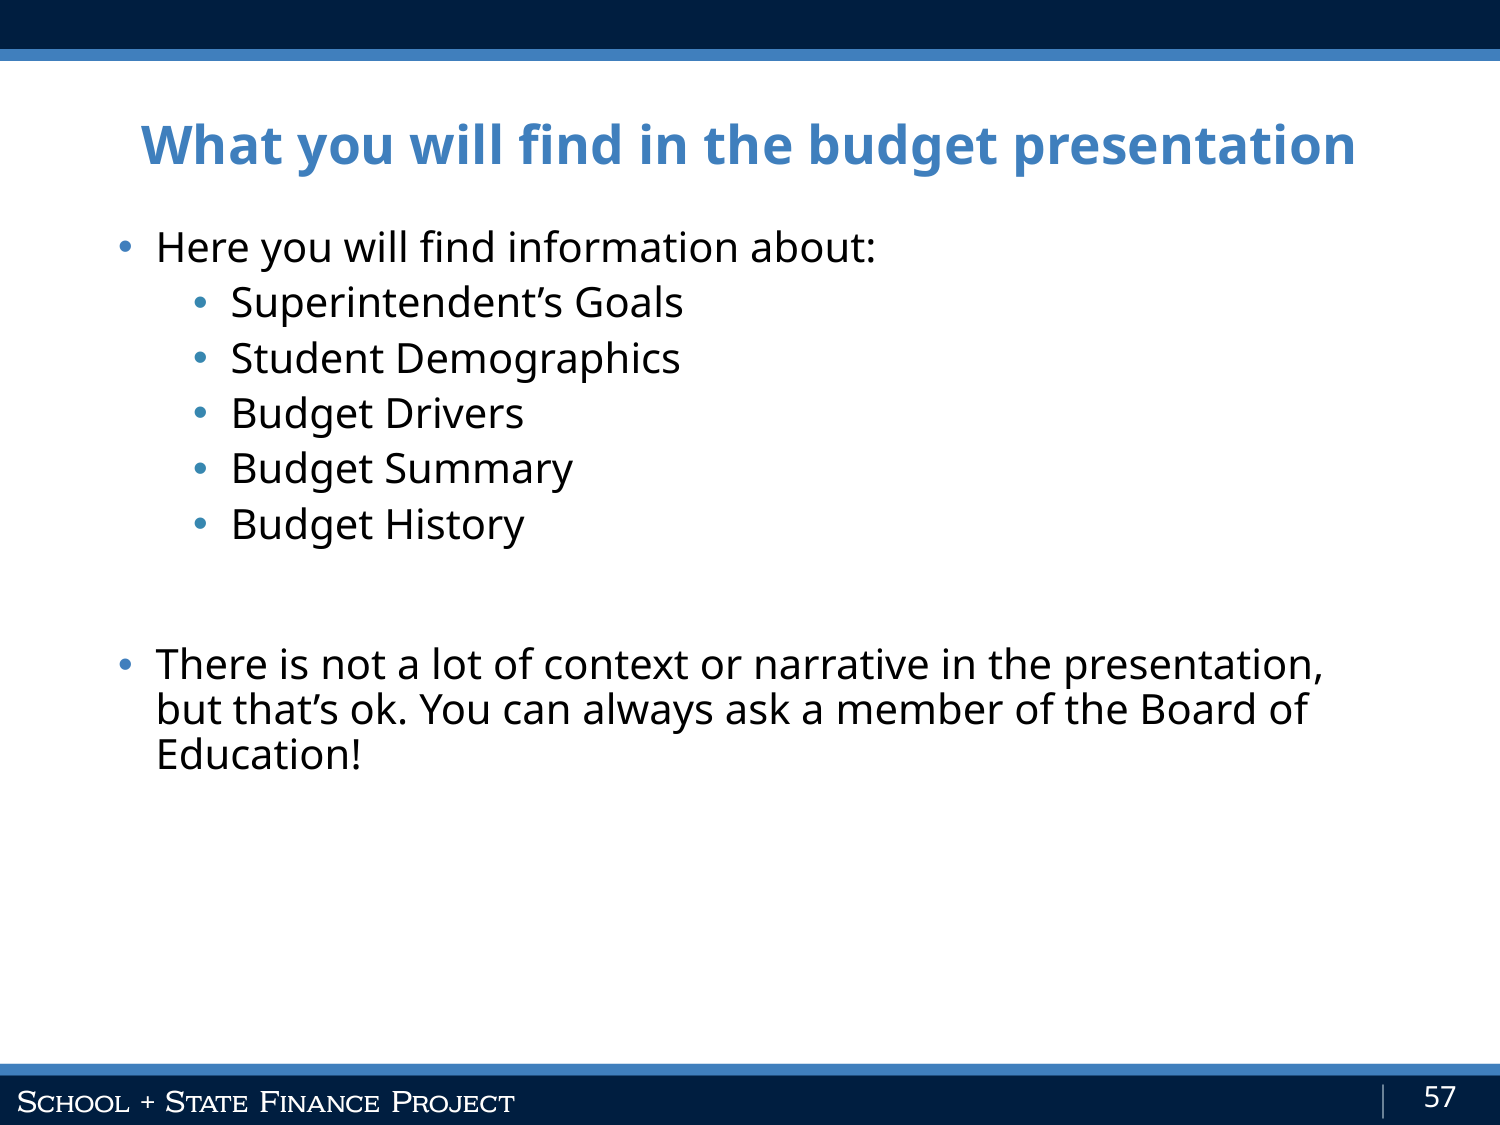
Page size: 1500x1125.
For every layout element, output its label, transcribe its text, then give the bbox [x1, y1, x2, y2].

picture [0, 0, 1500, 1125]
list Here you will find information about: Superintendent’s Goals Student Demographics Budget Drivers Budget Summary Budget History There is not a lot of context or narrative in the presentation, but that’s ok. You can always ask a member of the Board of Education! [103, 219, 1397, 999]
list What you will find in the budget presentation [103, 111, 1397, 219]
